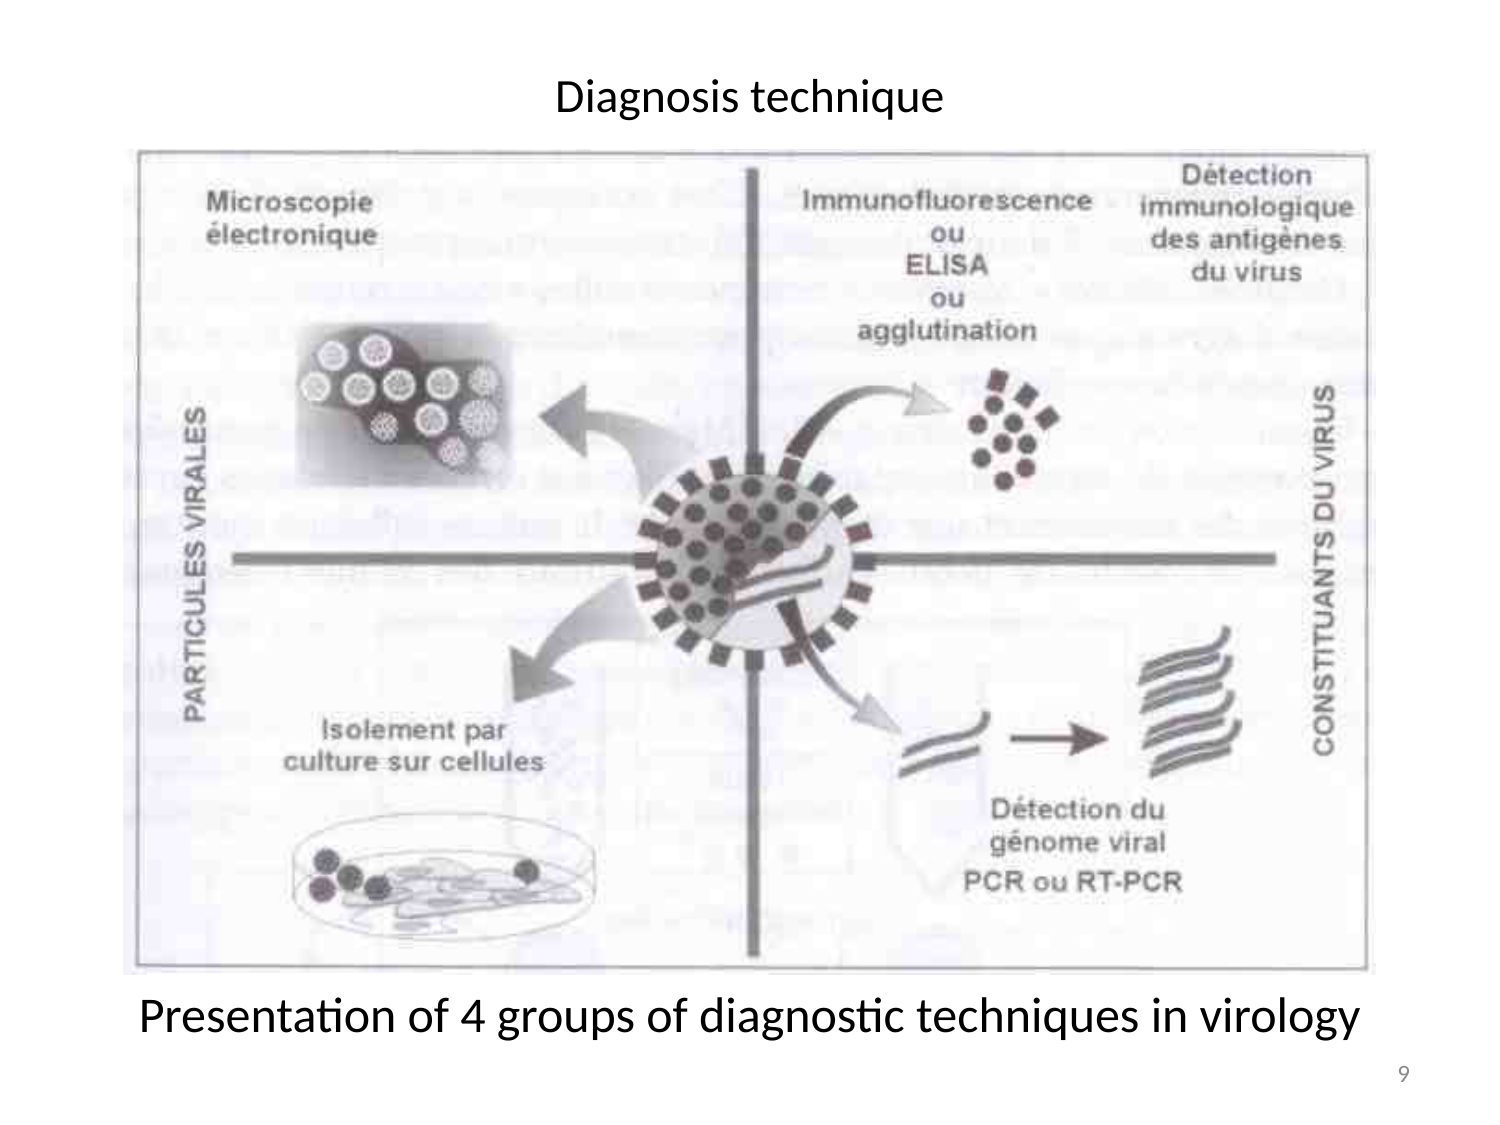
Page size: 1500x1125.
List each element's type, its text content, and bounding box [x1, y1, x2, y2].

text_box Presentation of 4 groups of diagnostic techniques in virology [0, 974, 1500, 1050]
slide_number 9 [1074, 1042, 1425, 1103]
title Diagnosis technique [75, 0, 1425, 188]
picture [123, 149, 1377, 976]
